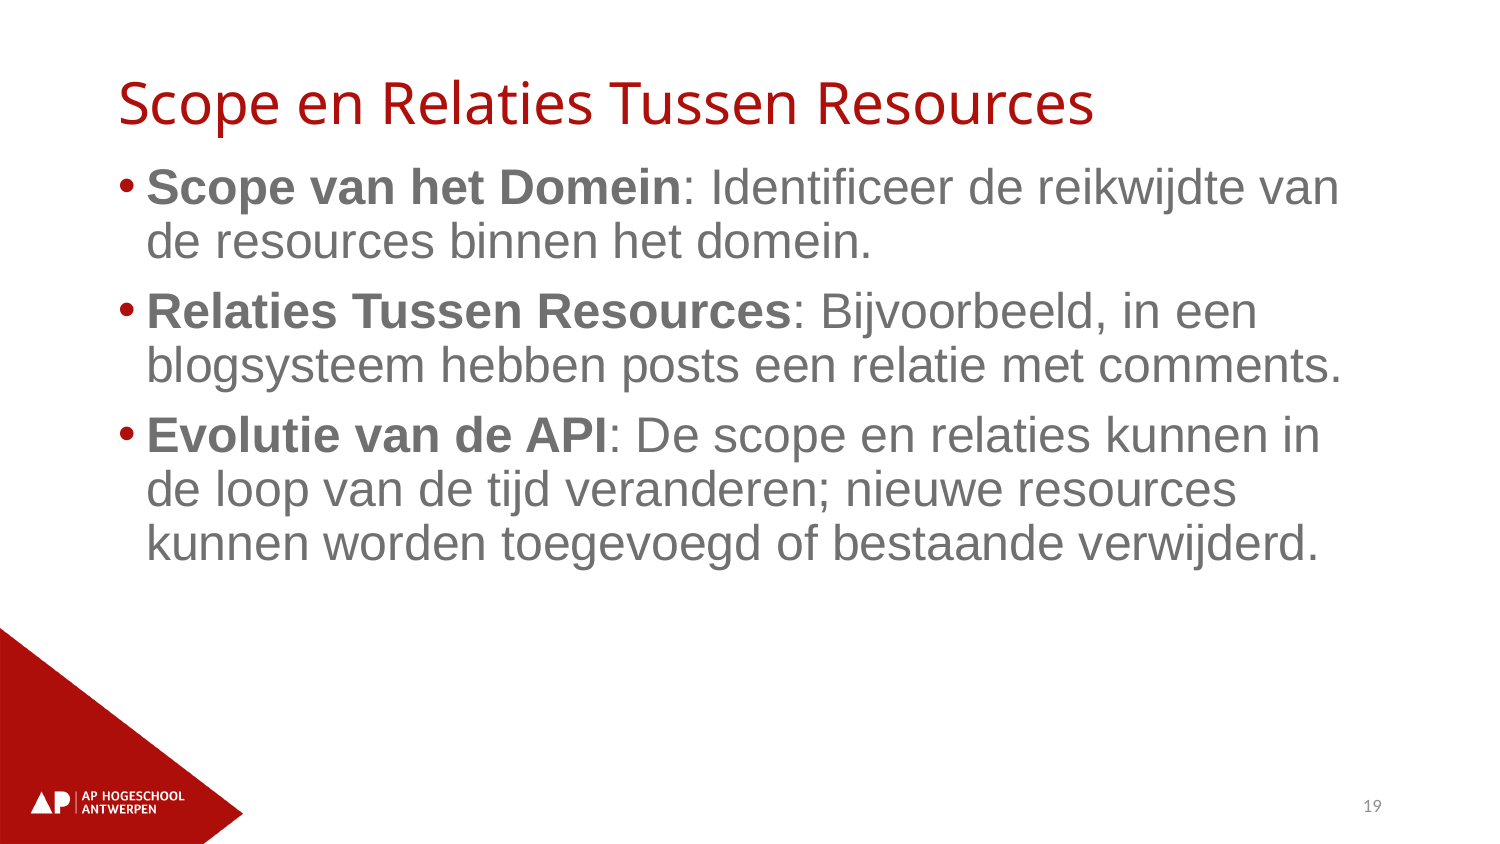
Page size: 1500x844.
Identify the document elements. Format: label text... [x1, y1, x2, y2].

list Scope van het Domein: Identificeer de reikwijdte van de resources binnen het domein. Relaties Tussen Resources: Bijvoorbeeld, in een blogsysteem hebben posts een relatie met comments. Evolutie van de API: De scope en relaties kunnen in de loop van de tijd veranderen; nieuwe resources kunnen worden toegevoegd of bestaande verwijderd. [103, 154, 1397, 690]
slide_number 19 [1263, 782, 1397, 827]
title Scope en Relaties Tussen Resources [103, 66, 1397, 141]
picture [0, 623, 246, 844]
